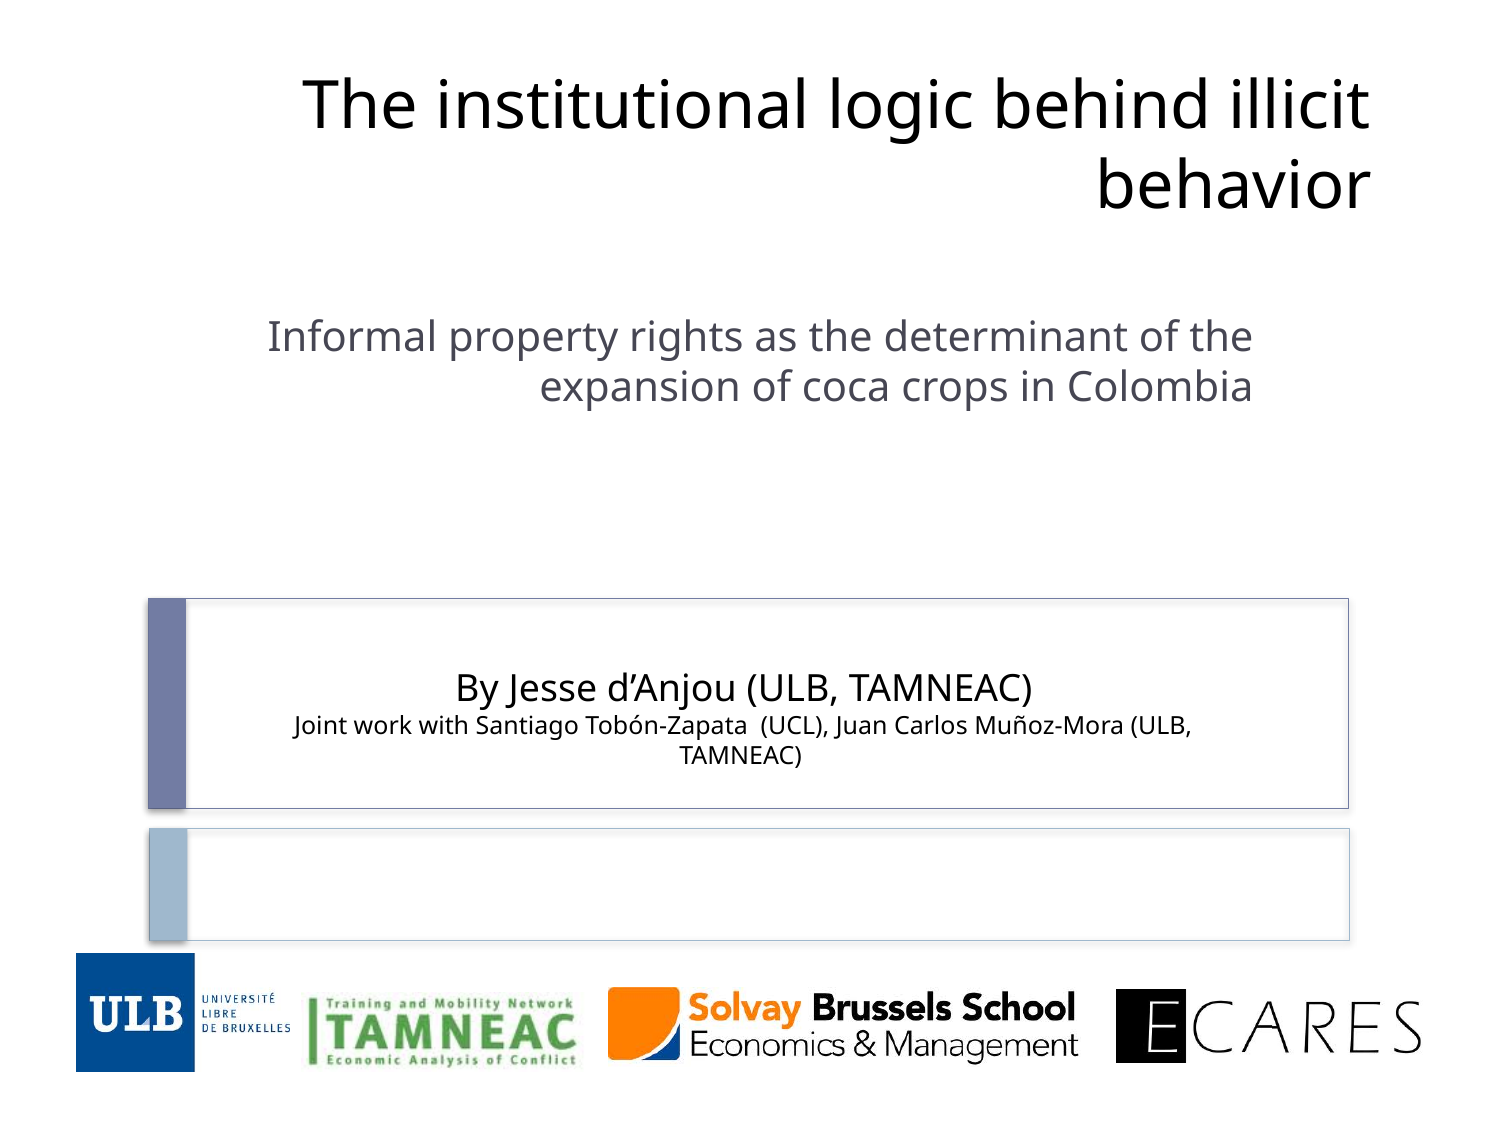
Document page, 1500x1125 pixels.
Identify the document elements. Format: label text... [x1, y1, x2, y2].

title The institutional logic behind illicit behavior [112, 54, 1388, 296]
text_box By Jesse d’Anjou (ULB, TAMNEAC) Joint work with Santiago Tobón-Zapata (UCL), Juan Carlos Muñoz-Mora (ULB, TAMNEAC) [218, 656, 1270, 777]
picture [608, 987, 1081, 1068]
picture [76, 953, 290, 1072]
picture [300, 992, 585, 1072]
picture [1115, 988, 1427, 1063]
subtitle Informal property rights as the determinant of the expansion of coca crops in Colombia [218, 302, 1269, 591]
